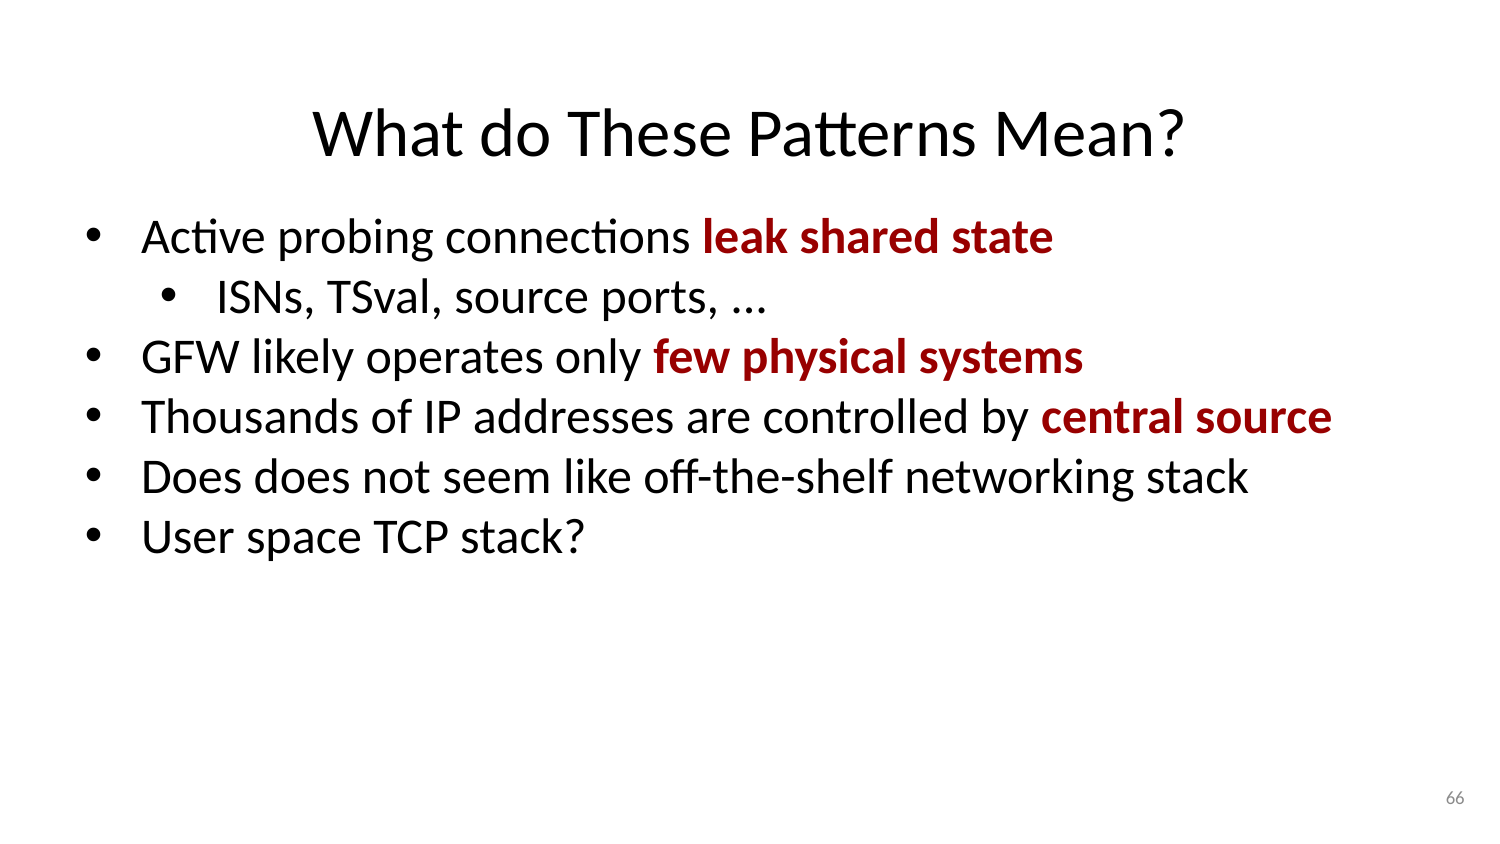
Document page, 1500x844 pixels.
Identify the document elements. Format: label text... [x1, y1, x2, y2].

slide_number 66 [1389, 764, 1480, 830]
list Active probing connections leak shared state ISNs, TSval, source ports, ... GFW likely operates only few physical systems Thousands of IP addresses are controlled by central source Does does not seem like off-the-shelf networking stack User space TCP stack? [51, 189, 1449, 750]
title What do These Patterns Mean? [51, 72, 1449, 167]
